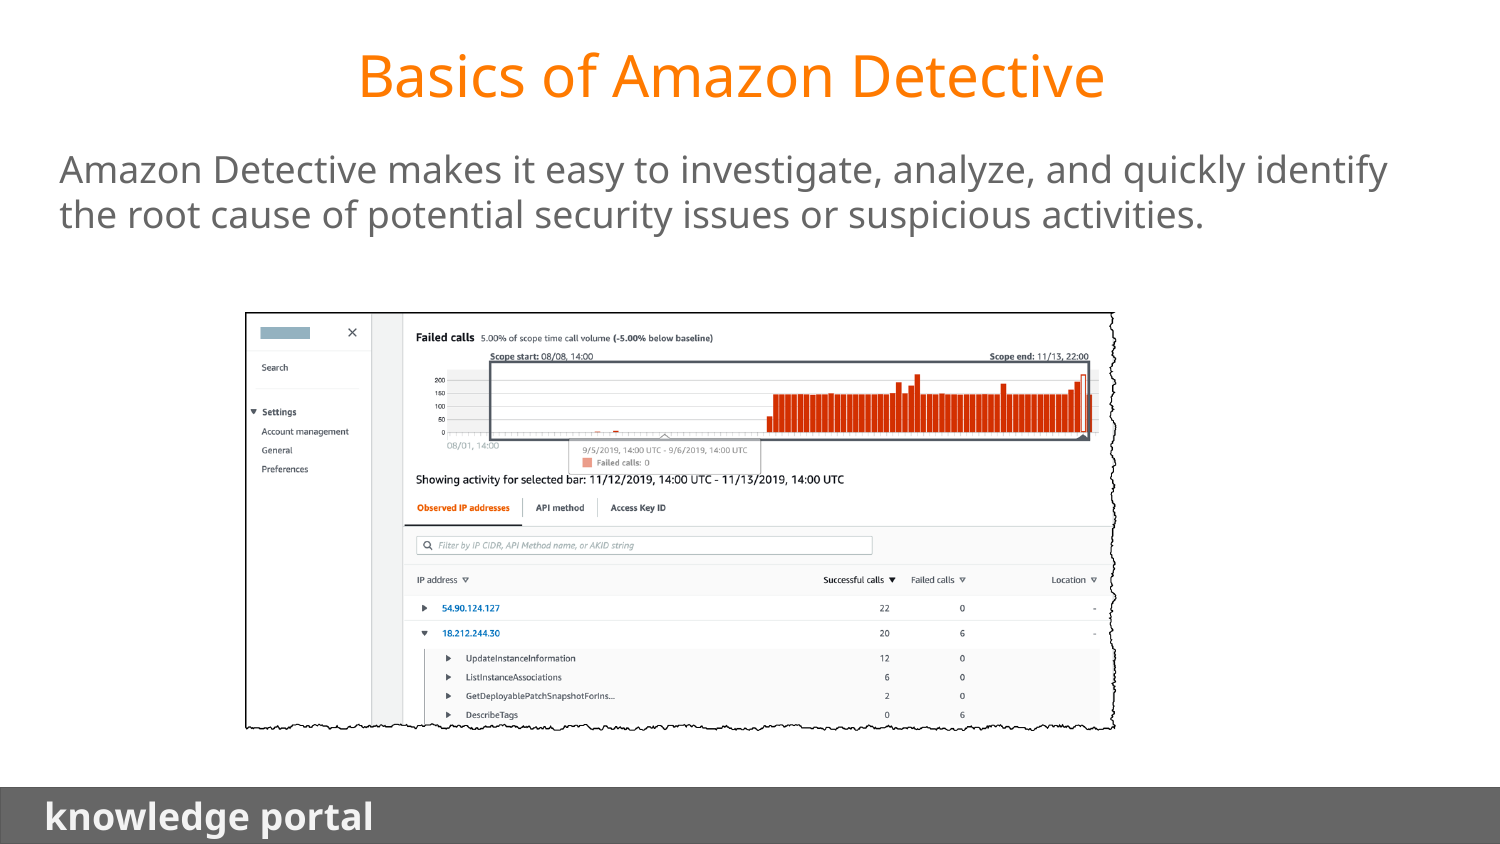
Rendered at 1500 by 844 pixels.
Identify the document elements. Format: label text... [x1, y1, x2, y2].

text_box knowledge portal [0, 787, 1500, 844]
text_box Amazon Detective makes it easy to investigate, analyze, and quickly identify the root cause of potential security issues or suspicious activities. [44, 130, 1419, 256]
picture [245, 312, 1118, 731]
subtitle Basics of Amazon Detective [25, 23, 1438, 131]
